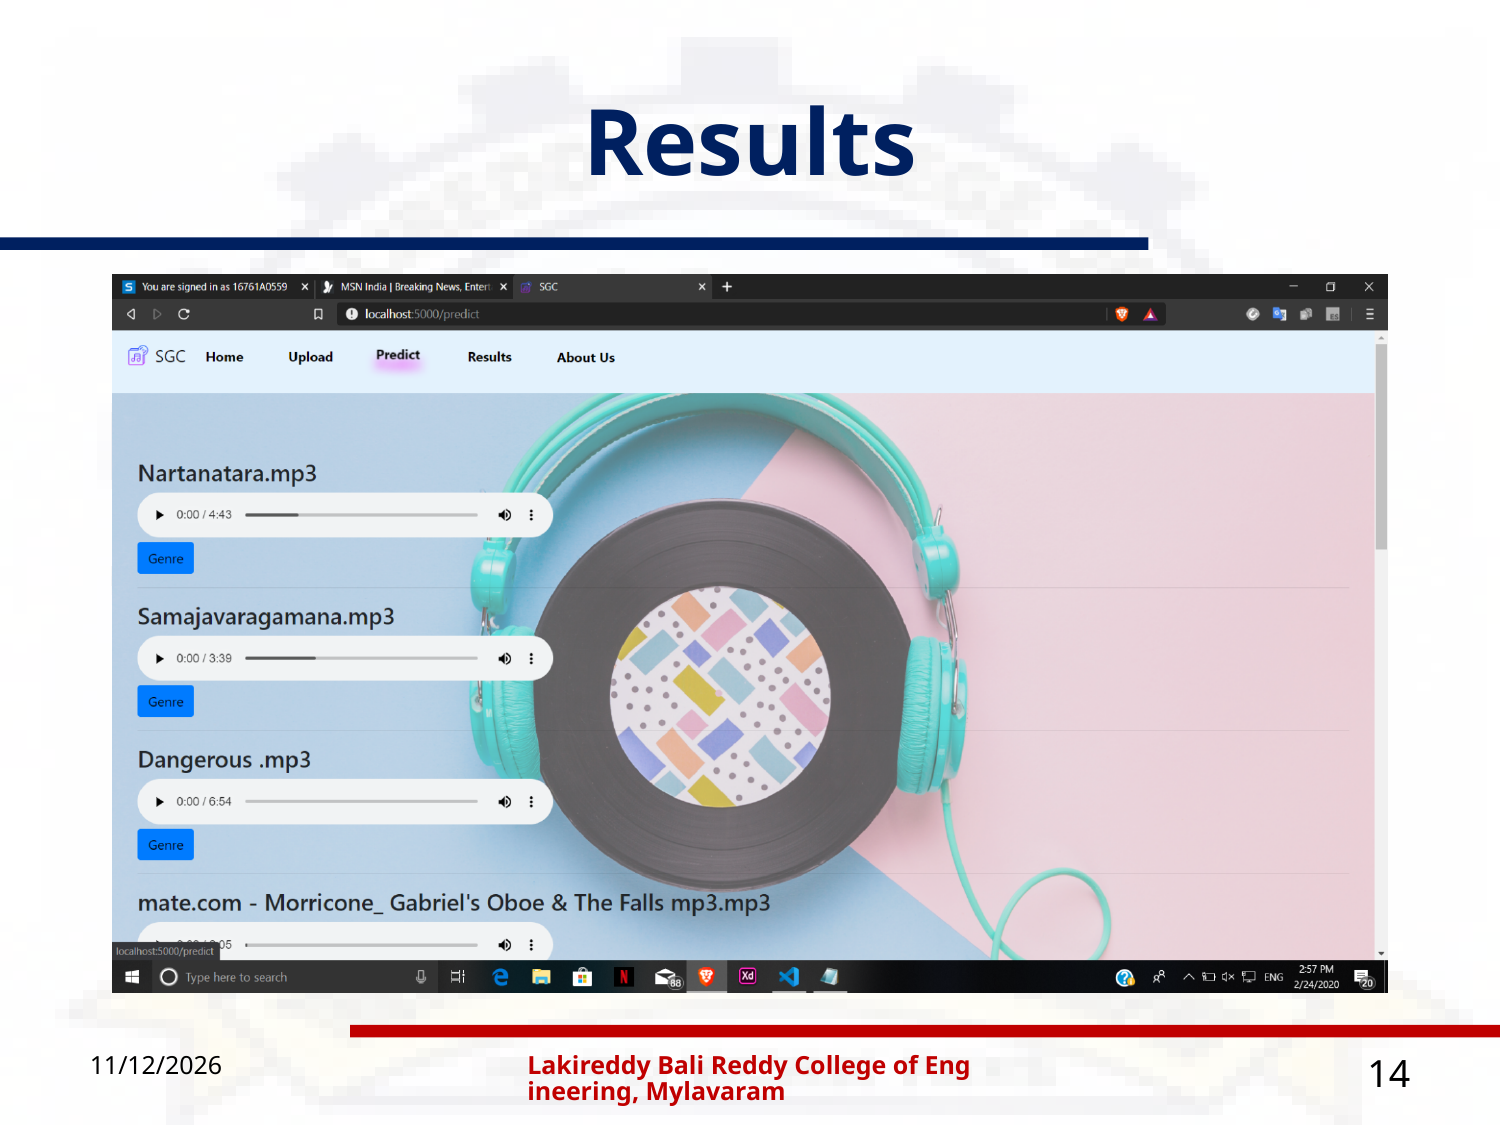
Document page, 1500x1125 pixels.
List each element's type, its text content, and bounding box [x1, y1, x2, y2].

slide_number 14 [1074, 1042, 1425, 1103]
footer Lakireddy Bali Reddy College of Engineering, Mylavaram [512, 1042, 988, 1103]
picture [112, 274, 1388, 993]
title Results [75, 45, 1425, 233]
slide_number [75, 1042, 425, 1103]
